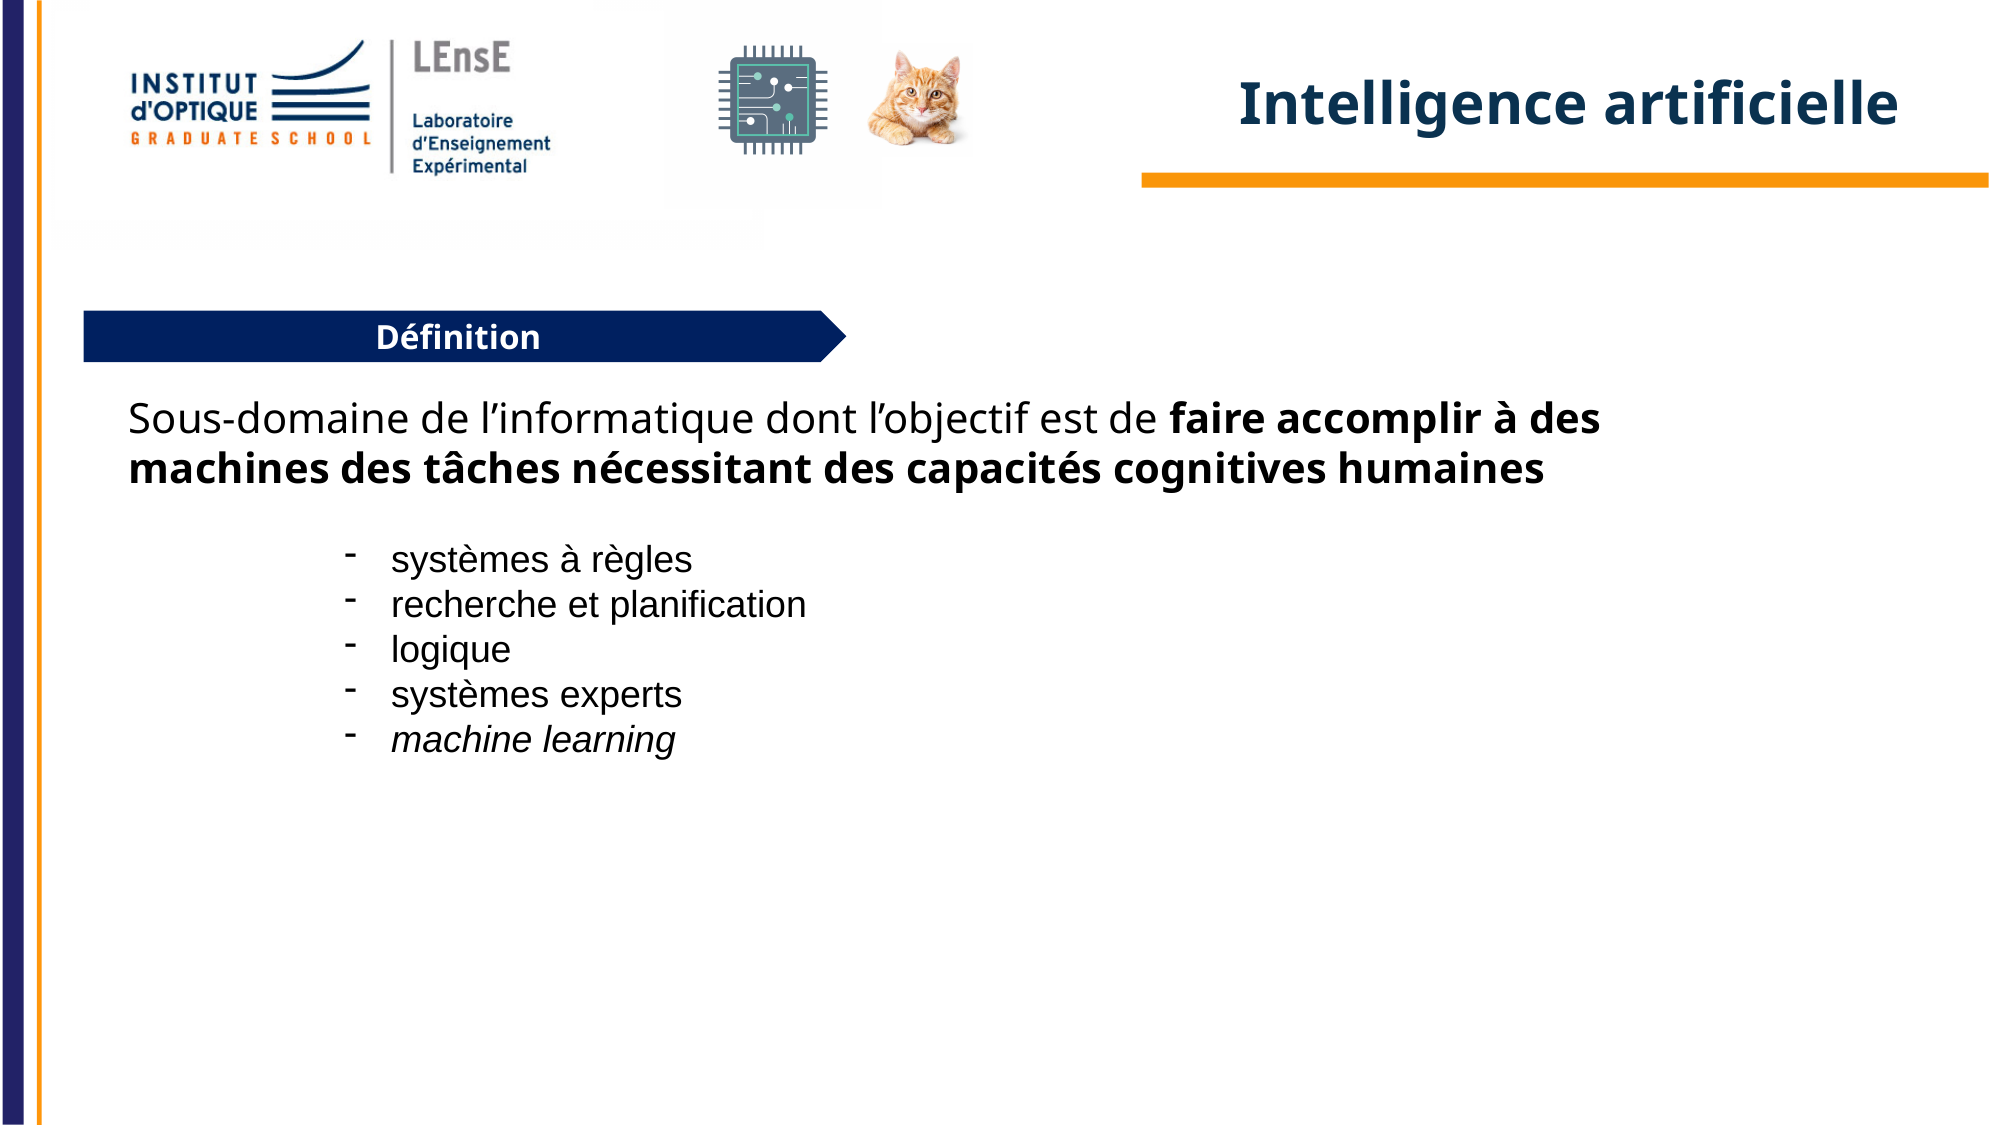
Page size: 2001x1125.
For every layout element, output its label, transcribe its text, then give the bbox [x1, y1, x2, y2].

text_box [1141, 172, 1989, 188]
picture [51, 0, 973, 250]
text_box [55, 11, 752, 220]
title Intelligence artificielle [974, 45, 1916, 158]
text_box Sous-domaine de l’informatique dont l’objectif est de faire accomplir à des machines des tâches nécessitant des capacités cognitives humaines [114, 384, 1756, 500]
text_box Définition [81, 308, 849, 365]
text_box systèmes à règles recherche et planification logique systèmes experts machine learning [329, 527, 822, 768]
